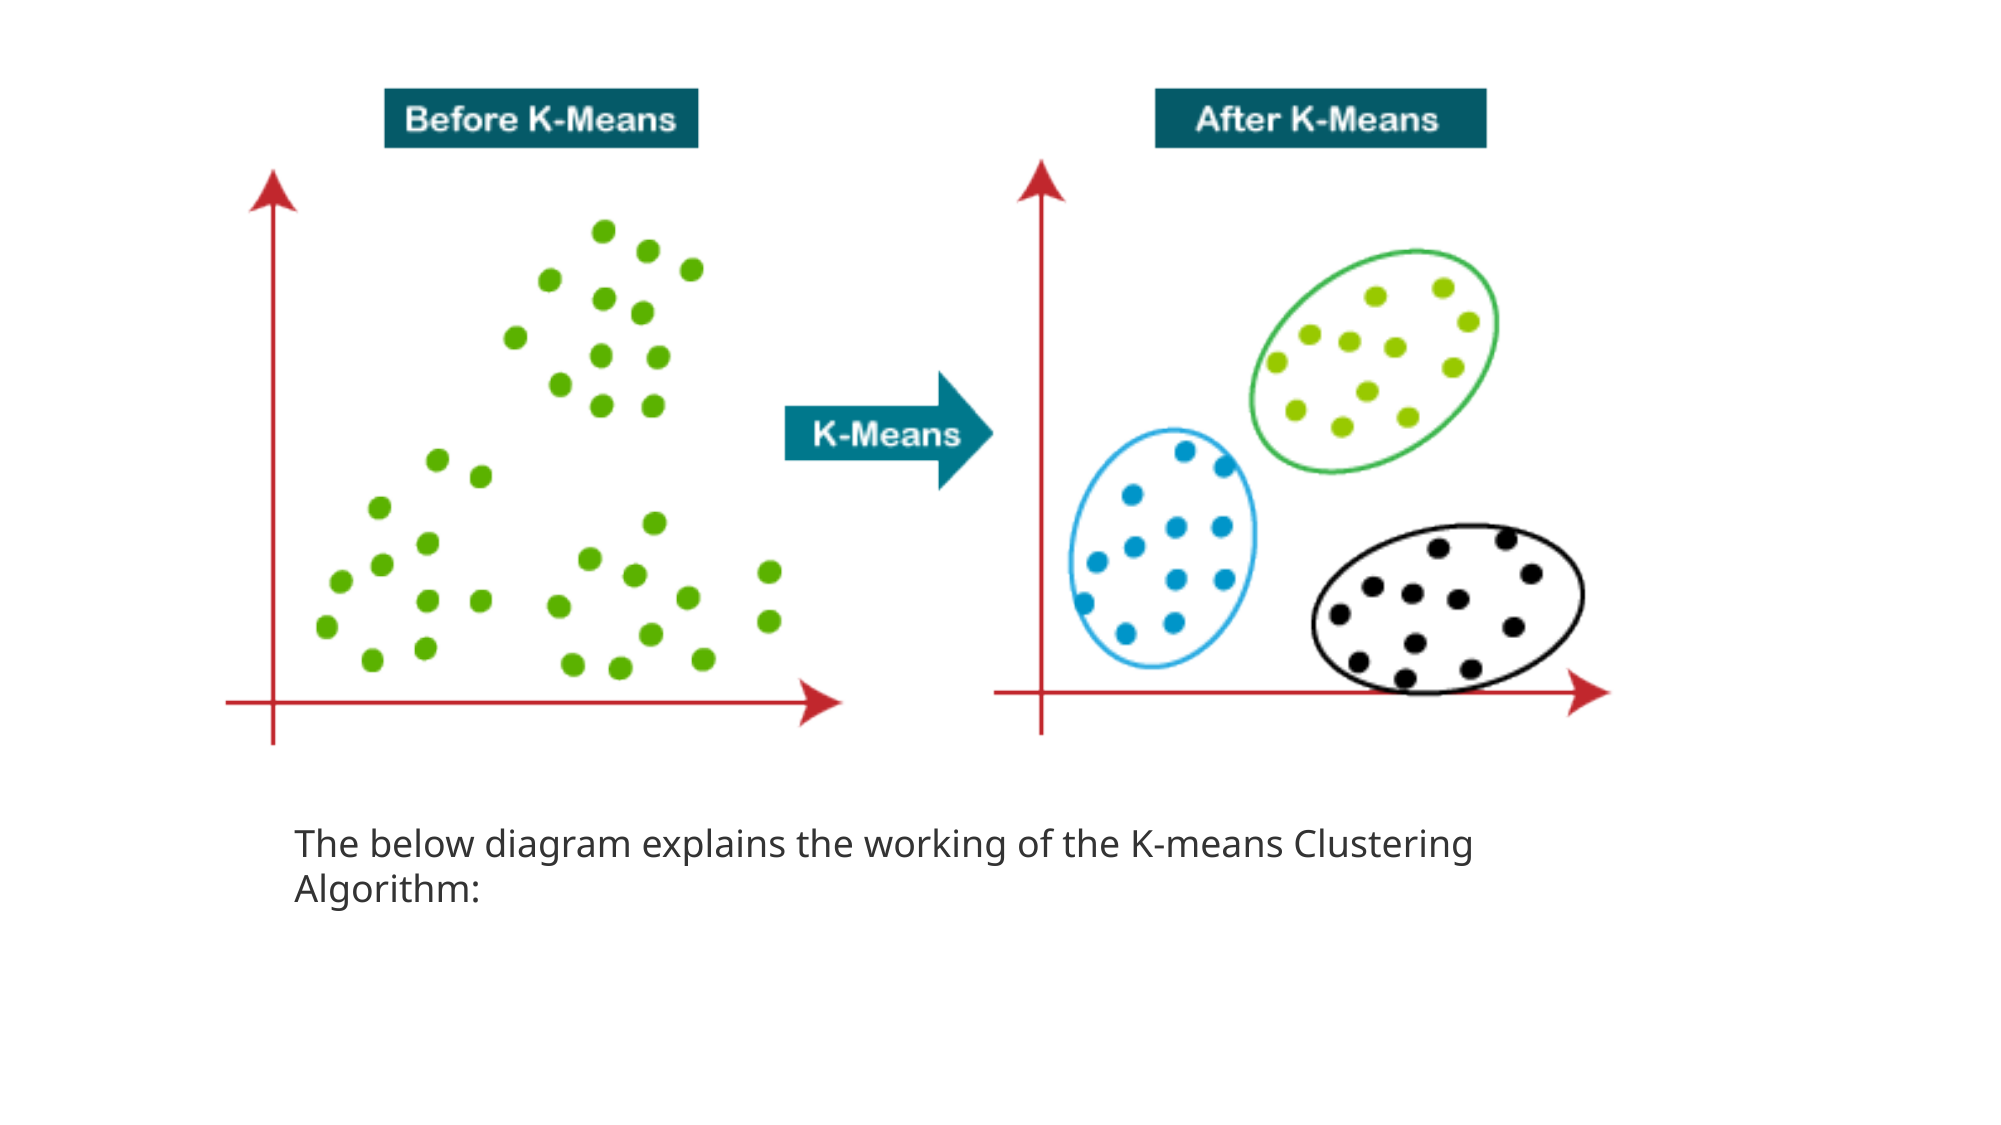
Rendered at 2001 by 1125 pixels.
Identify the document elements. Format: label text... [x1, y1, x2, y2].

picture [216, 56, 1629, 769]
text_box The below diagram explains the working of the K-means Clustering Algorithm: [279, 813, 1611, 918]
